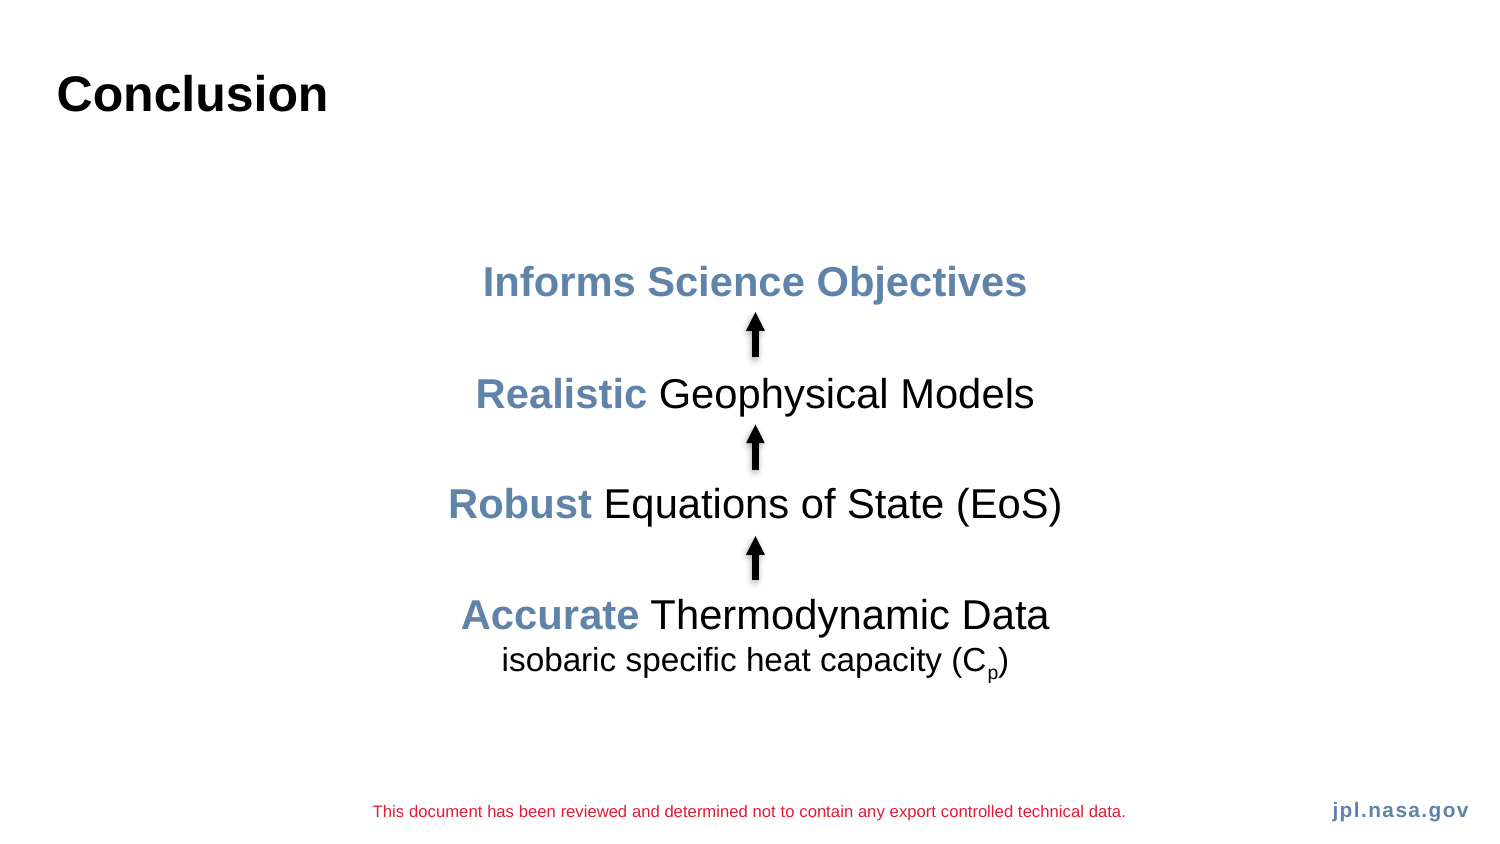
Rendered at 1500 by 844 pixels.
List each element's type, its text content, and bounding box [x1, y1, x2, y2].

footer This document has been reviewed and determined not to contain any export controlled technical data. [275, 787, 1225, 833]
text_box Accurate Thermodynamic Data isobaric specific heat capacity (Cp) [298, 580, 1213, 691]
text_box Informs Science Objectives [298, 247, 1213, 313]
text_box Realistic Geophysical Models [298, 359, 1213, 425]
text_box Robust Equations of State (EoS) [258, 469, 1253, 535]
title Conclusion [41, 53, 1439, 125]
